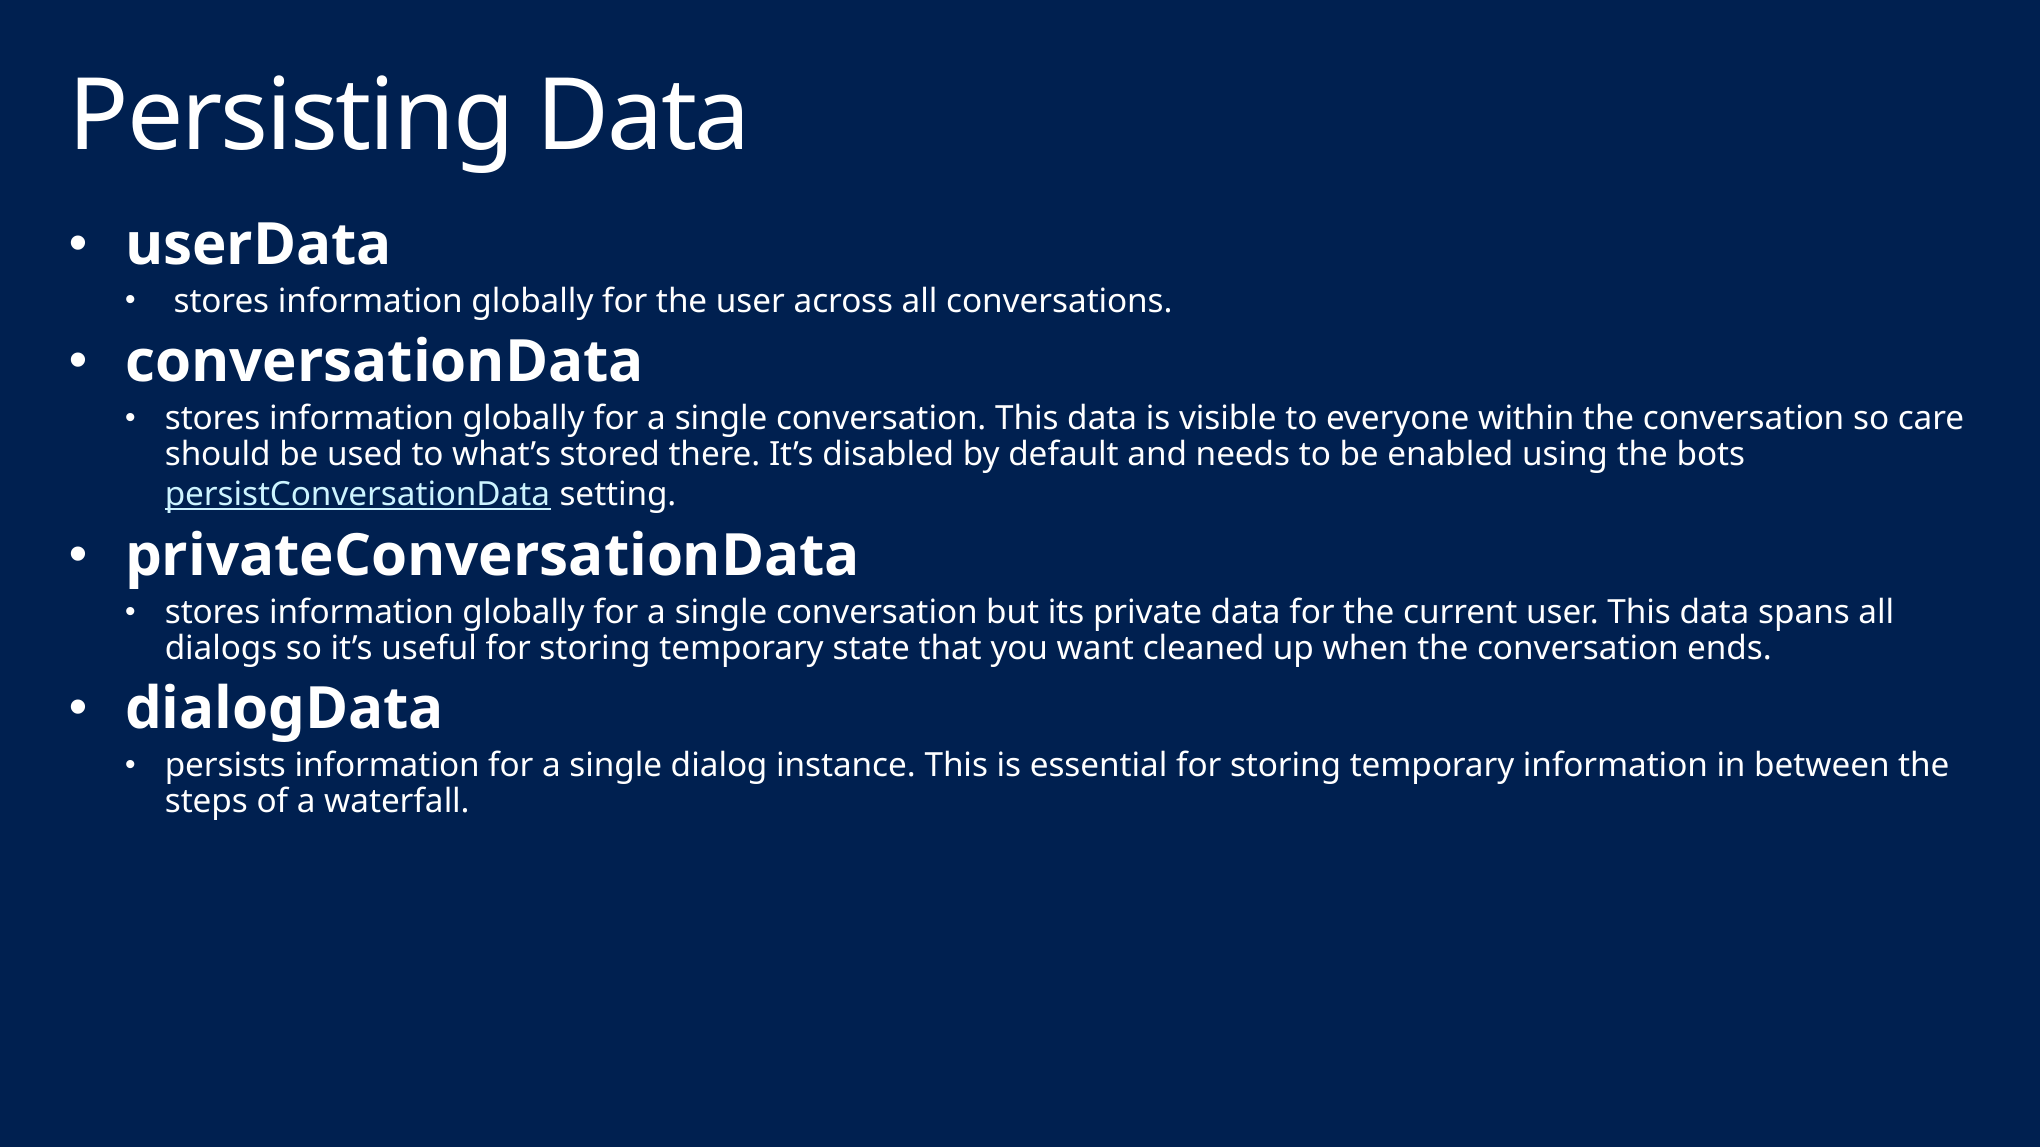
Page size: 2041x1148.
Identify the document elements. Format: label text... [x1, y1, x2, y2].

list userData stores information globally for the user across all conversations. conversationData stores information globally for a single conversation. This data is visible to everyone within the conversation so care should be used to what’s stored there. It’s disabled by default and needs to be enabled using the bots persistConversationData setting. privateConversationData stores information globally for a single conversation but its private data for the current user. This data spans all dialogs so it’s useful for storing temporary state that you want cleaned up when the conversation ends. dialogData persists information for a single dialog instance. This is essential for storing temporary information in between the steps of a waterfall. [45, 199, 1996, 850]
title Persisting Data [45, 48, 1996, 199]
